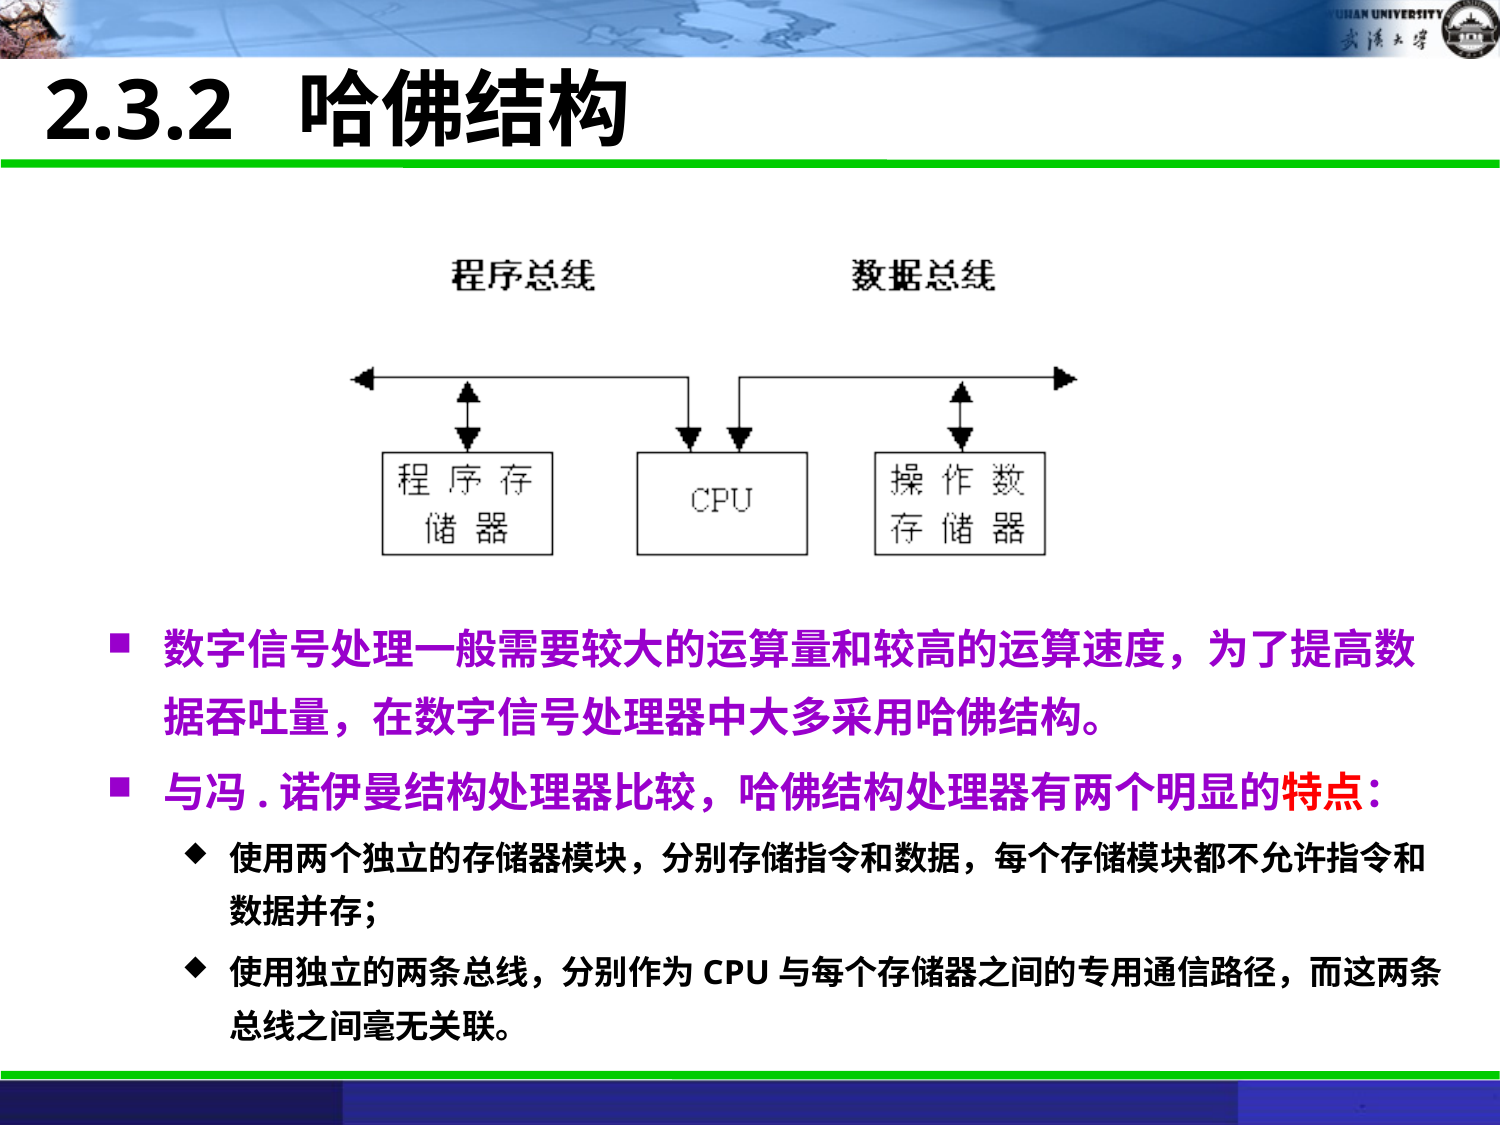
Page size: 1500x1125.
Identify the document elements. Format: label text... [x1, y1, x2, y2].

picture [0, 0, 1500, 59]
picture [0, 1080, 1500, 1125]
picture [336, 243, 1093, 581]
list 数字信号处理一般需要较大的运算量和较高的运算速度，为了提高数据吞吐量，在数字信号处理器中大多采用哈佛结构。 与冯.诺伊曼结构处理器比较，哈佛结构处理器有两个明显的特点： 使用两个独立的存储器模块，分别存储指令和数据，每个存储模块都不允许指令和数据并存； 使用独立的两条总线，分别作为CPU与每个存储器之间的专用通信路径，而这两条总线之间毫无关联。 [92, 597, 1473, 1106]
title 2.3.2 哈佛结构 [29, 52, 1483, 160]
